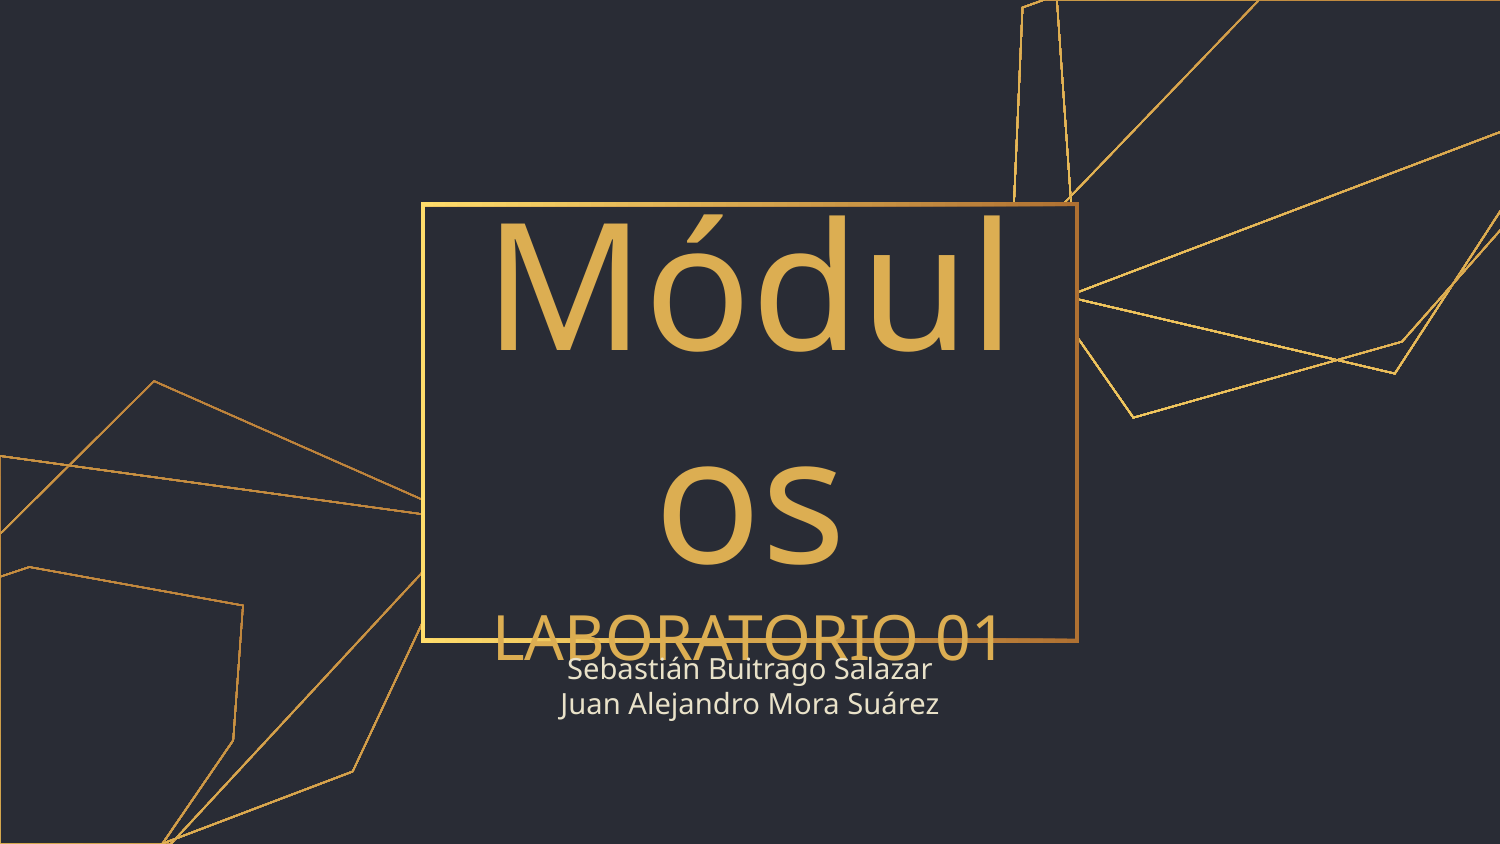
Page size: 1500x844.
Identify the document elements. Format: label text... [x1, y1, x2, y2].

subtitle Sebastián Buitrago Salazar Juan Alejandro Mora Suárez [336, 640, 1164, 730]
title Módulos LABORATORIO 01 [450, 268, 1050, 579]
